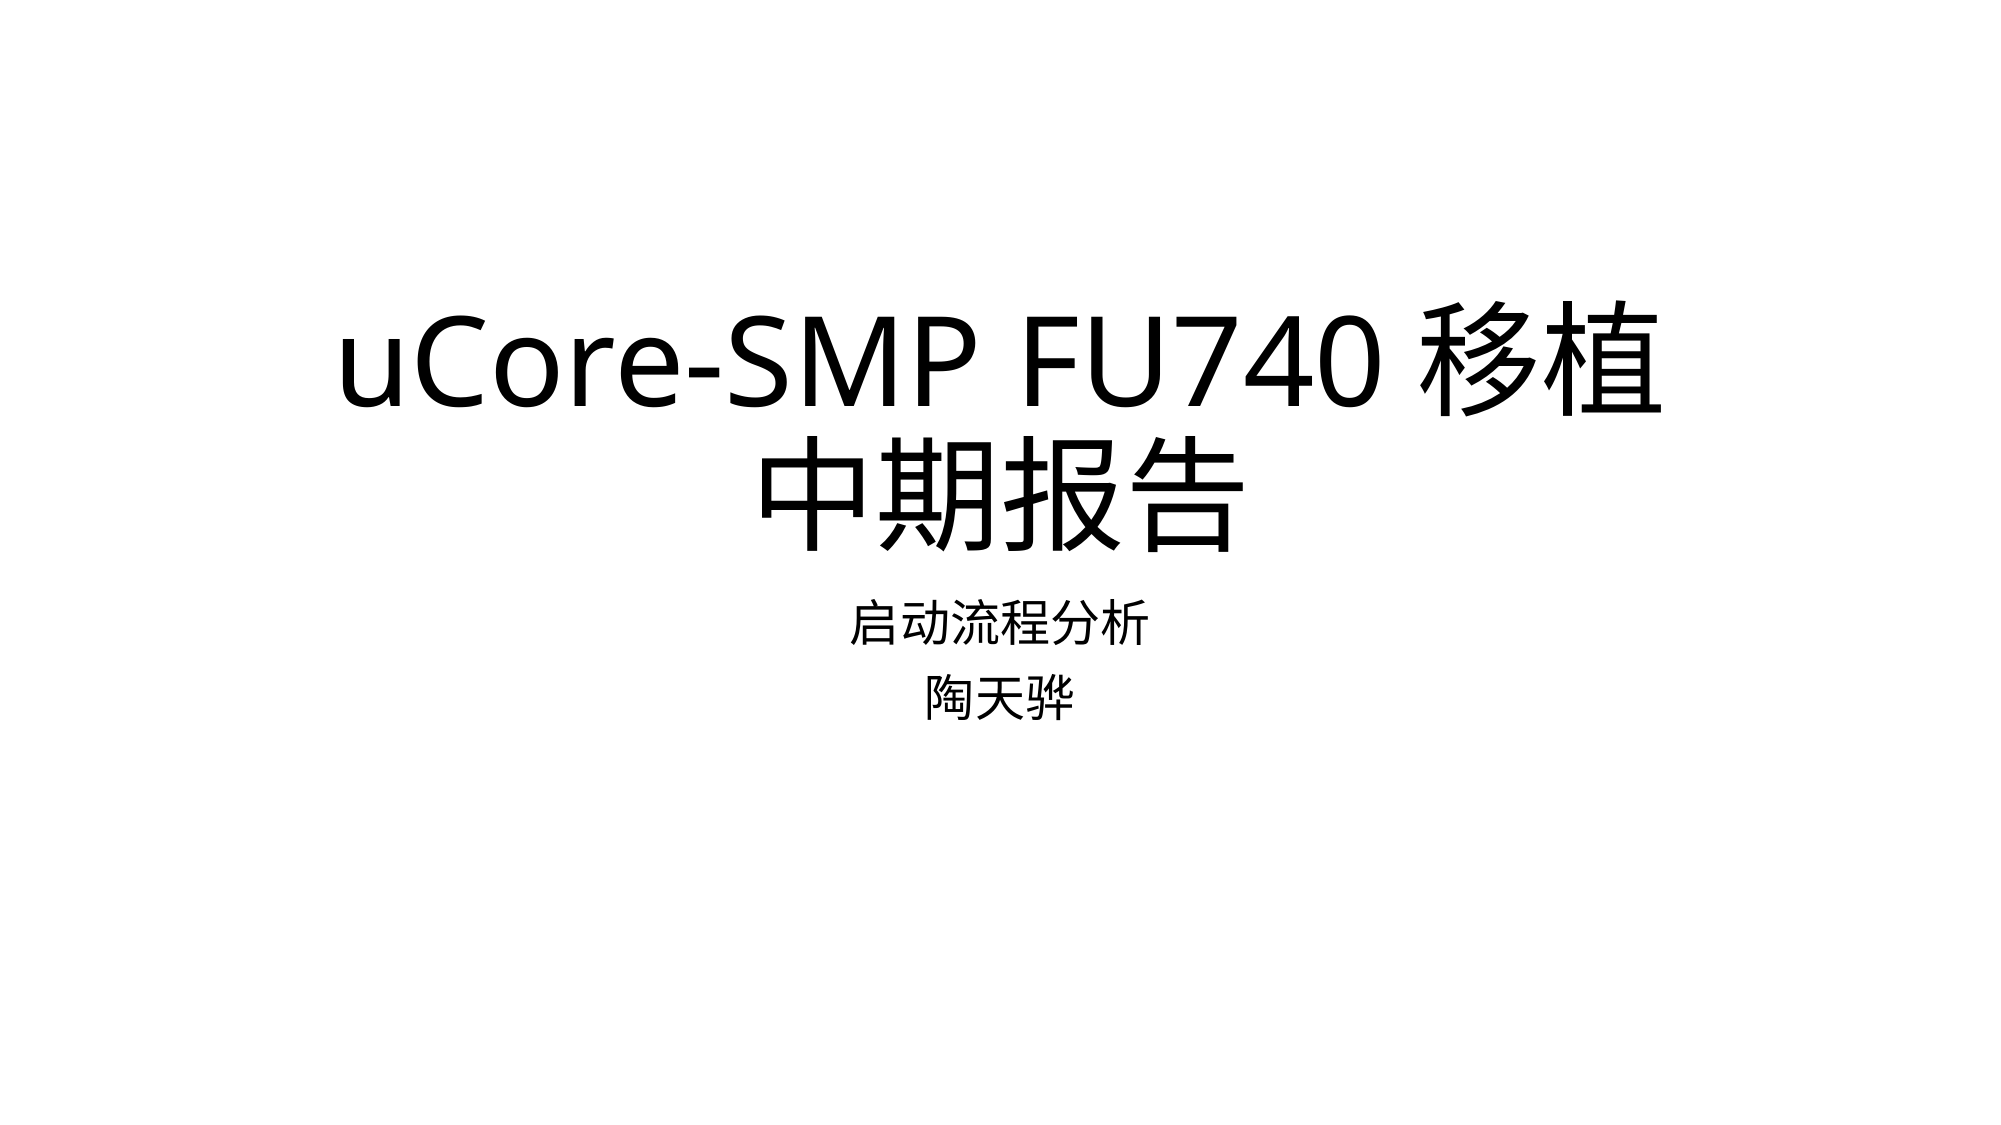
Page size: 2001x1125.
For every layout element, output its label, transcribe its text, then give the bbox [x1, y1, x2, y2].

title uCore-SMP FU740移植 中期报告 [249, 184, 1750, 576]
subtitle 启动流程分析 陶天骅 [249, 590, 1750, 863]
